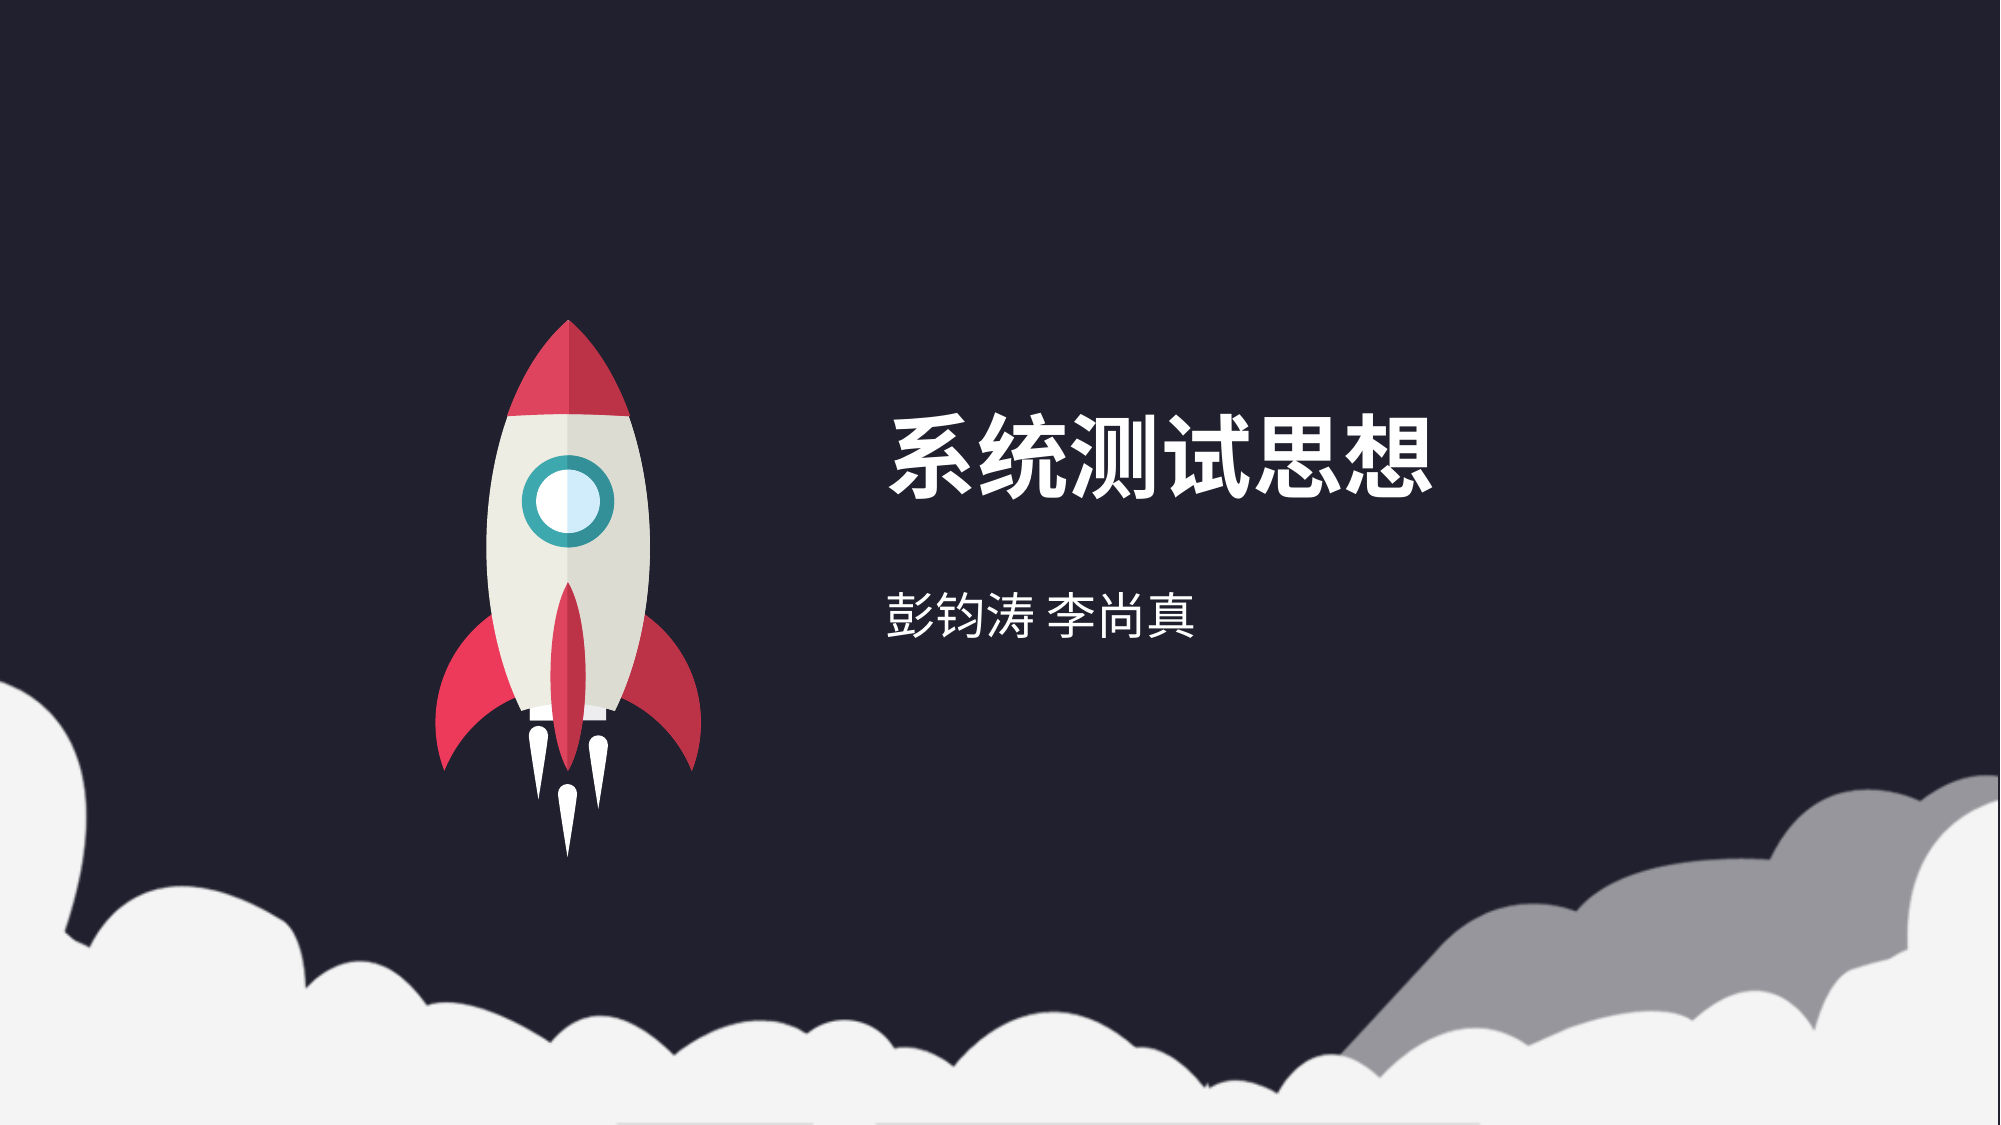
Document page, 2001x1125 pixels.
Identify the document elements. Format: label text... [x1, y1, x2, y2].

picture [0, 611, 1998, 1125]
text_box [435, 320, 701, 857]
text_box 彭钧涛 李尚真 [870, 547, 1466, 611]
text_box 系统测试思想 [870, 392, 1477, 517]
